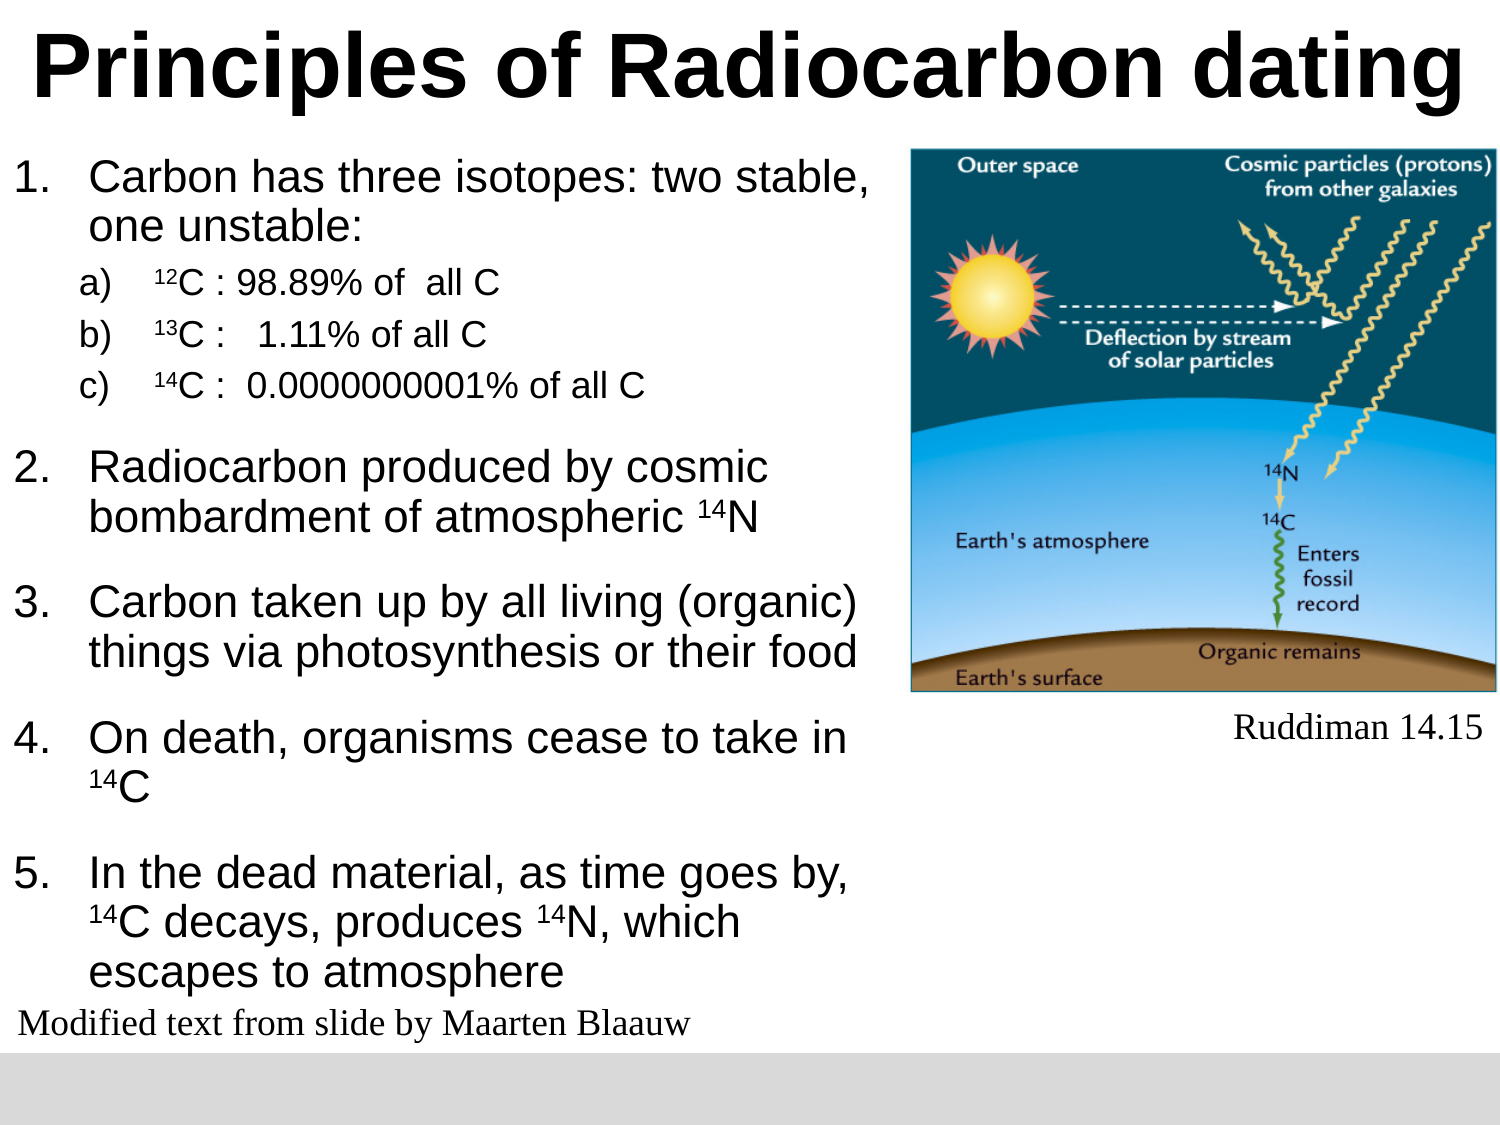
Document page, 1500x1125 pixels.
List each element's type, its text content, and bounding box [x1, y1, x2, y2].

title Principles of Radiocarbon dating [0, 0, 1500, 122]
list Carbon has three isotopes: two stable, one unstable: 12C : 98.89% of all C 13C : 1.11% of all C 14C : 0.0000000001% of all C Radiocarbon produced by cosmic bombardment of atmospheric 14N Carbon taken up by all living (organic) things via photosynthesis or their food On death, organisms cease to take in 14C In the dead material, as time goes by, 14C decays, produces 14N, which escapes to atmosphere [0, 145, 894, 969]
picture [906, 145, 1500, 698]
text_box Modified text from slide by Maarten Blaauw [2, 990, 708, 1051]
text_box Ruddiman 14.15 [1218, 704, 1499, 755]
